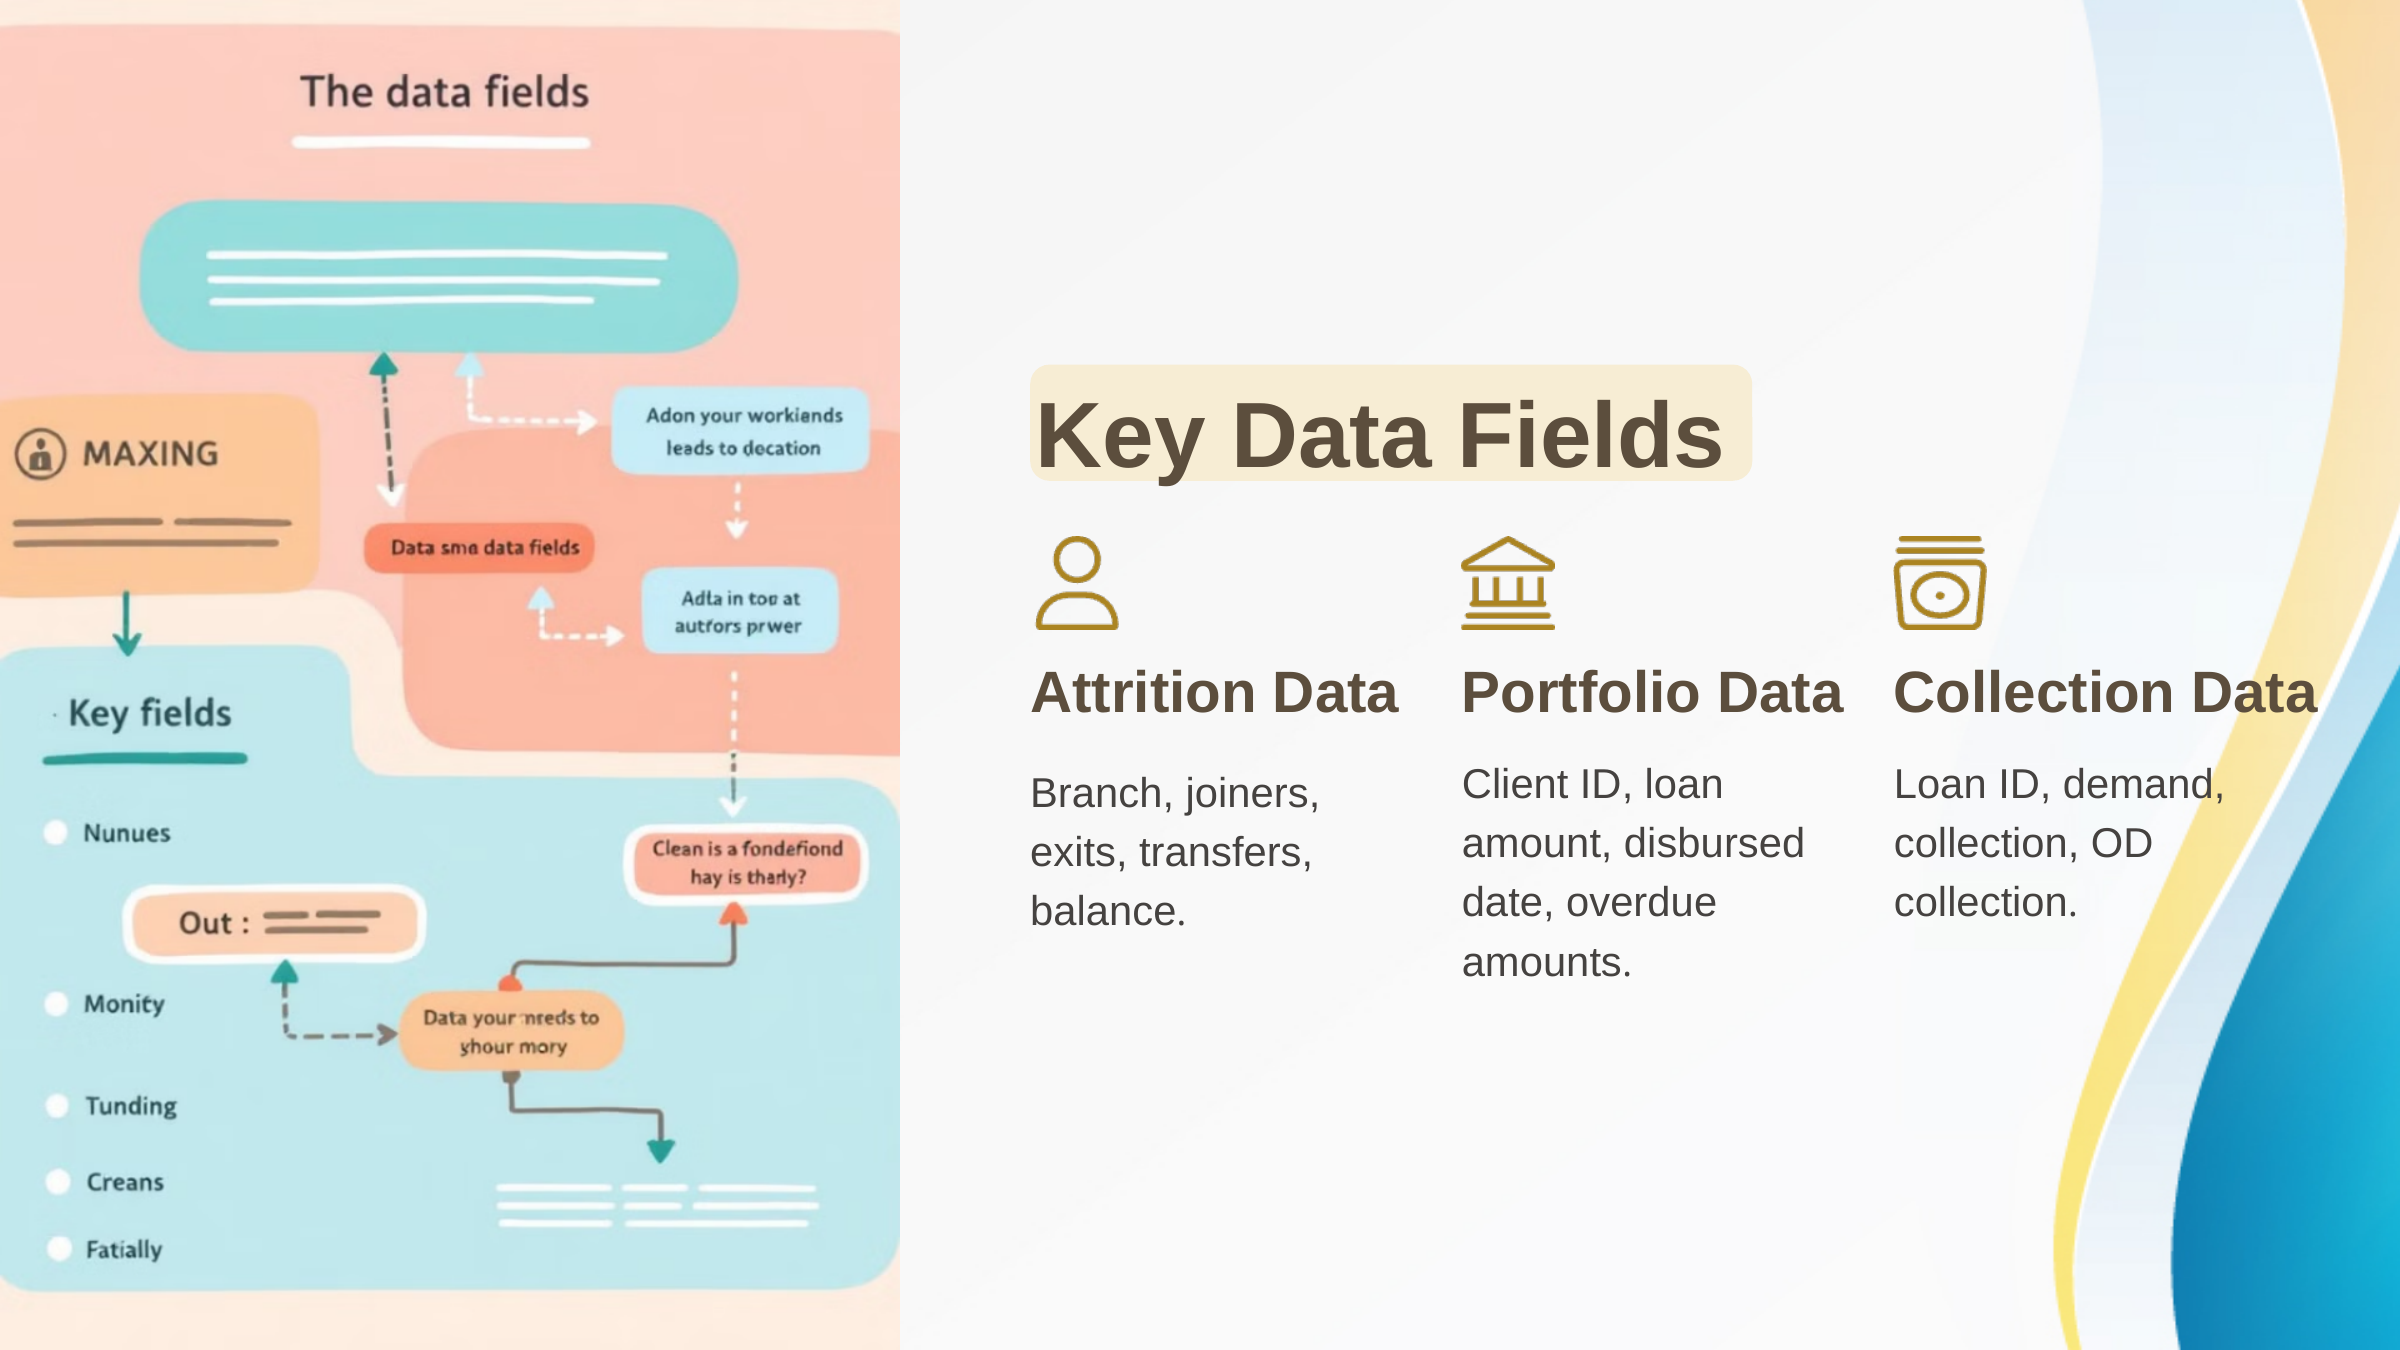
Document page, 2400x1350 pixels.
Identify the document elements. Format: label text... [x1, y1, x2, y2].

text_box Branch, joiners, exits, transfers, balance. [1030, 756, 1407, 955]
text_box Attrition Data [1030, 666, 1407, 725]
text_box Key Data Fields [1030, 364, 1753, 481]
text_box Portfolio Data [1461, 666, 1838, 725]
picture [0, 0, 2400, 1350]
text_box Client ID, loan amount, disbursed date, overdue amounts. [1461, 747, 1838, 986]
text_box Collection Data [1893, 666, 2270, 725]
text_box Loan ID, demand, collection, OD collection. [1893, 747, 2270, 926]
